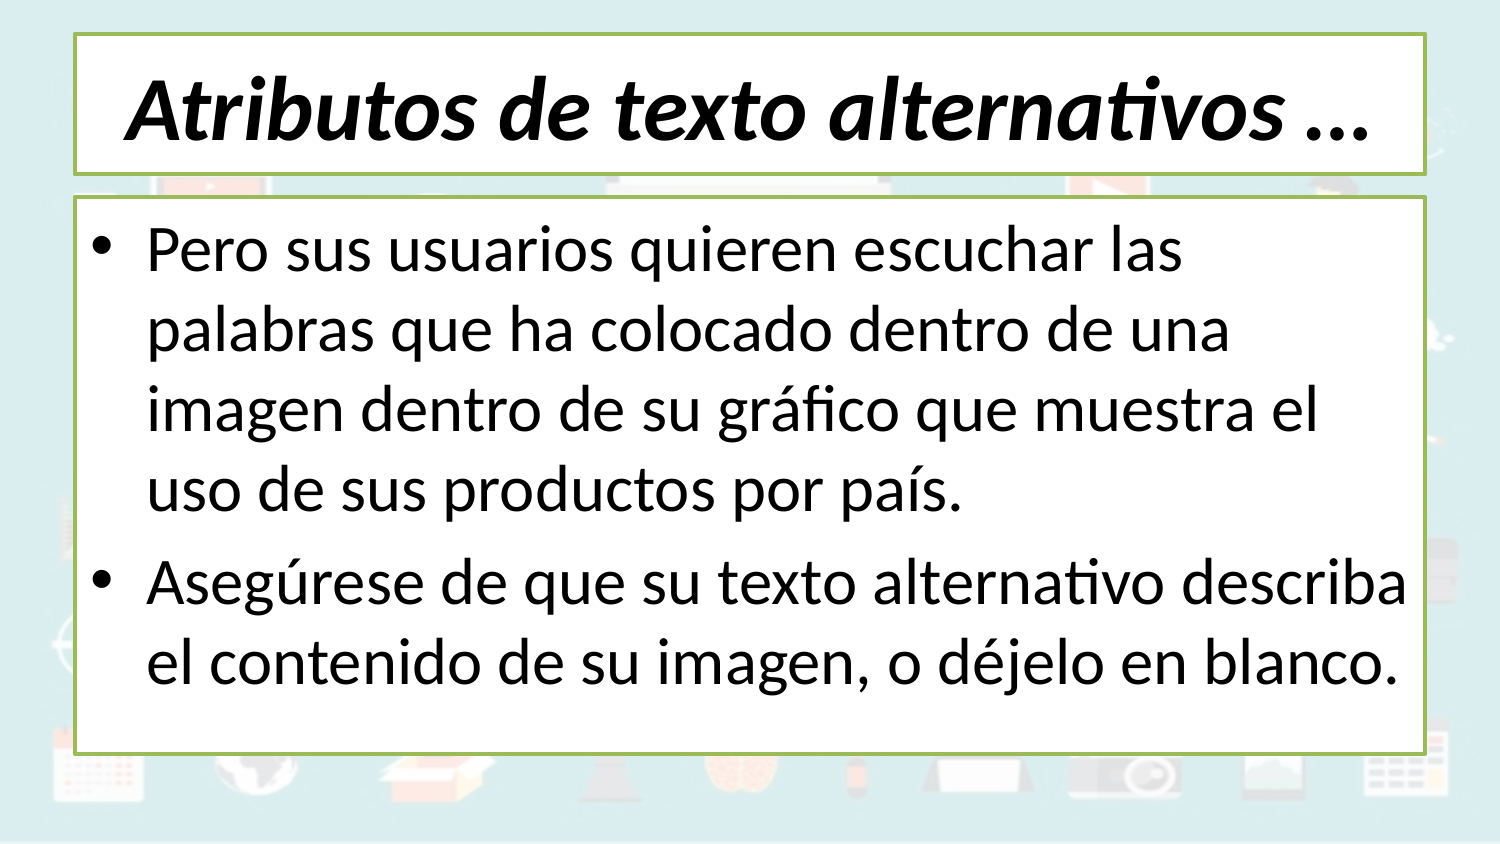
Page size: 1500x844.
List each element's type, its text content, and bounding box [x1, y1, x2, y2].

title Atributos de texto alternativos … [73, 32, 1427, 176]
list Pero sus usuarios quieren escuchar las palabras que ha colocado dentro de una imagen dentro de su gráfico que muestra el uso de sus productos por país. Asegúrese de que su texto alternativo describa el contenido de su imagen, o déjelo en blanco. [73, 195, 1427, 756]
